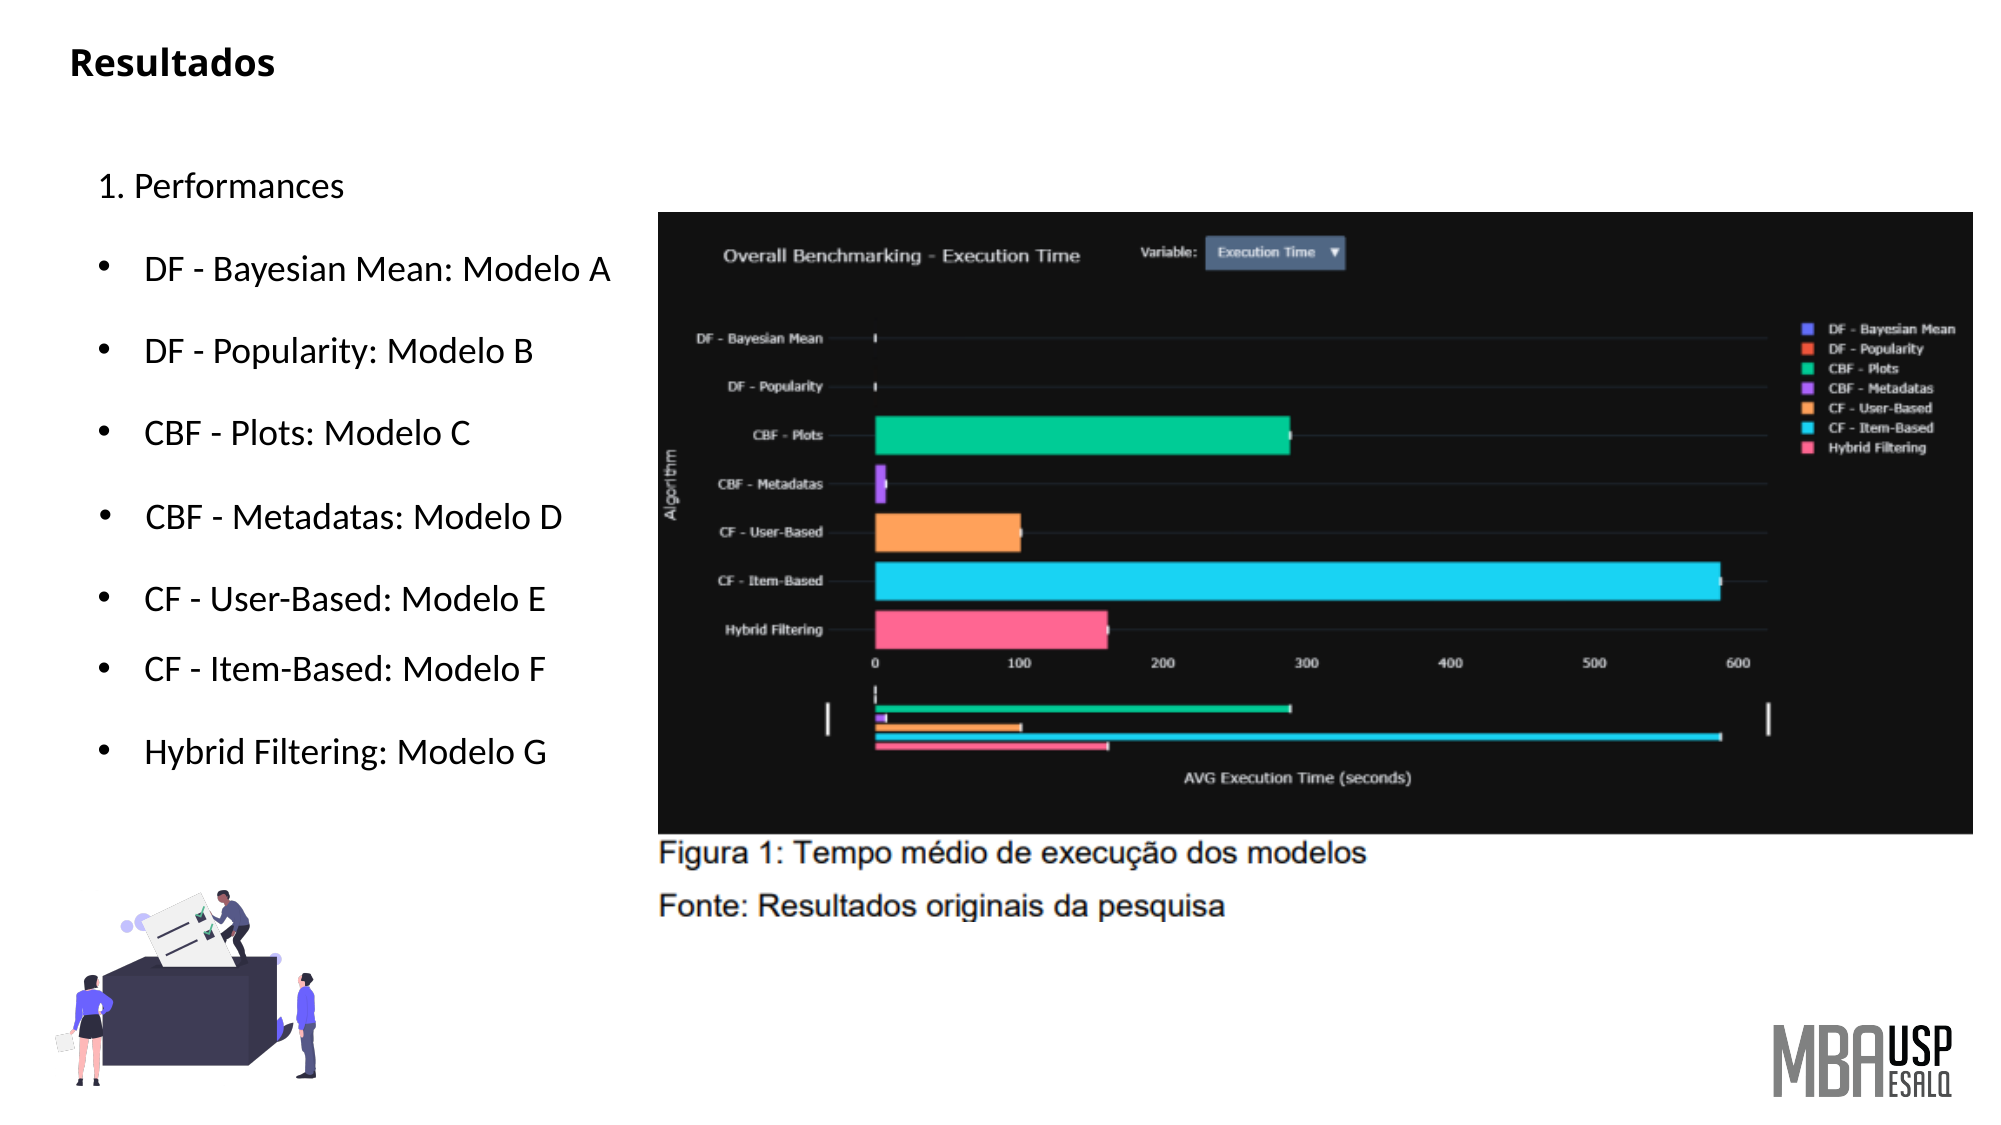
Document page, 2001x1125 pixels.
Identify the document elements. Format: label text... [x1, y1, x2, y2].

text_box CBF - Metadatas: Modelo D [83, 484, 652, 544]
text_box DF - Popularity: Modelo B [82, 318, 652, 378]
text_box DF - Bayesian Mean: Modelo A [82, 236, 652, 296]
text_box CBF - Plots: Modelo C [82, 400, 652, 461]
text_box CF - Item-Based: Modelo F [82, 637, 652, 697]
text_box CF - User-Based: Modelo E [82, 566, 652, 627]
picture [55, 890, 316, 1087]
text_box Hybrid Filtering: Modelo G [82, 719, 652, 780]
text_box Resultados [54, 31, 552, 92]
picture [1765, 1021, 1960, 1101]
text_box 1. Performances [82, 153, 891, 214]
picture [657, 212, 1973, 922]
